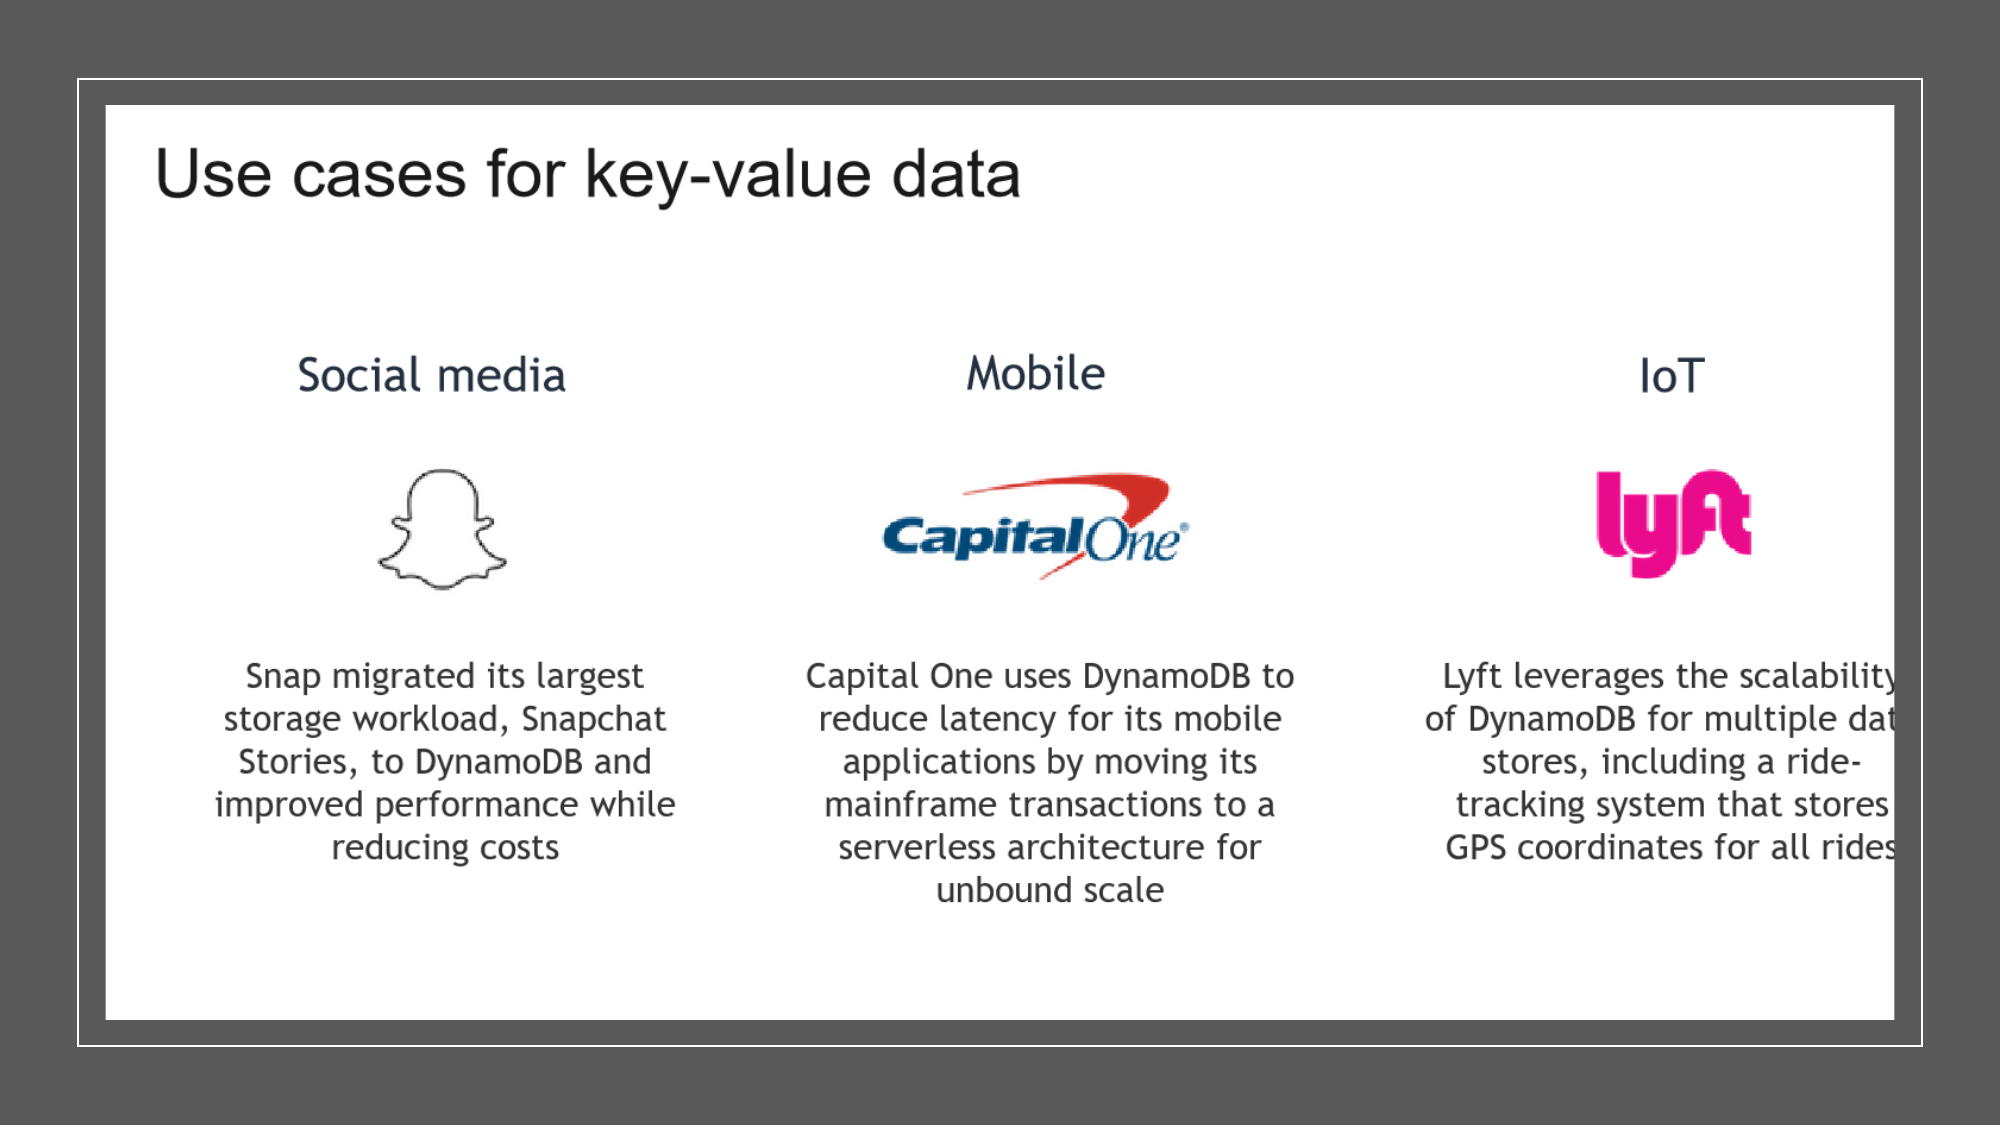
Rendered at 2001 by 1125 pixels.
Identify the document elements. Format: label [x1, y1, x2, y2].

picture [105, 105, 1895, 1020]
text_box [0, 0, 2000, 1125]
text_box [77, 78, 1923, 1047]
